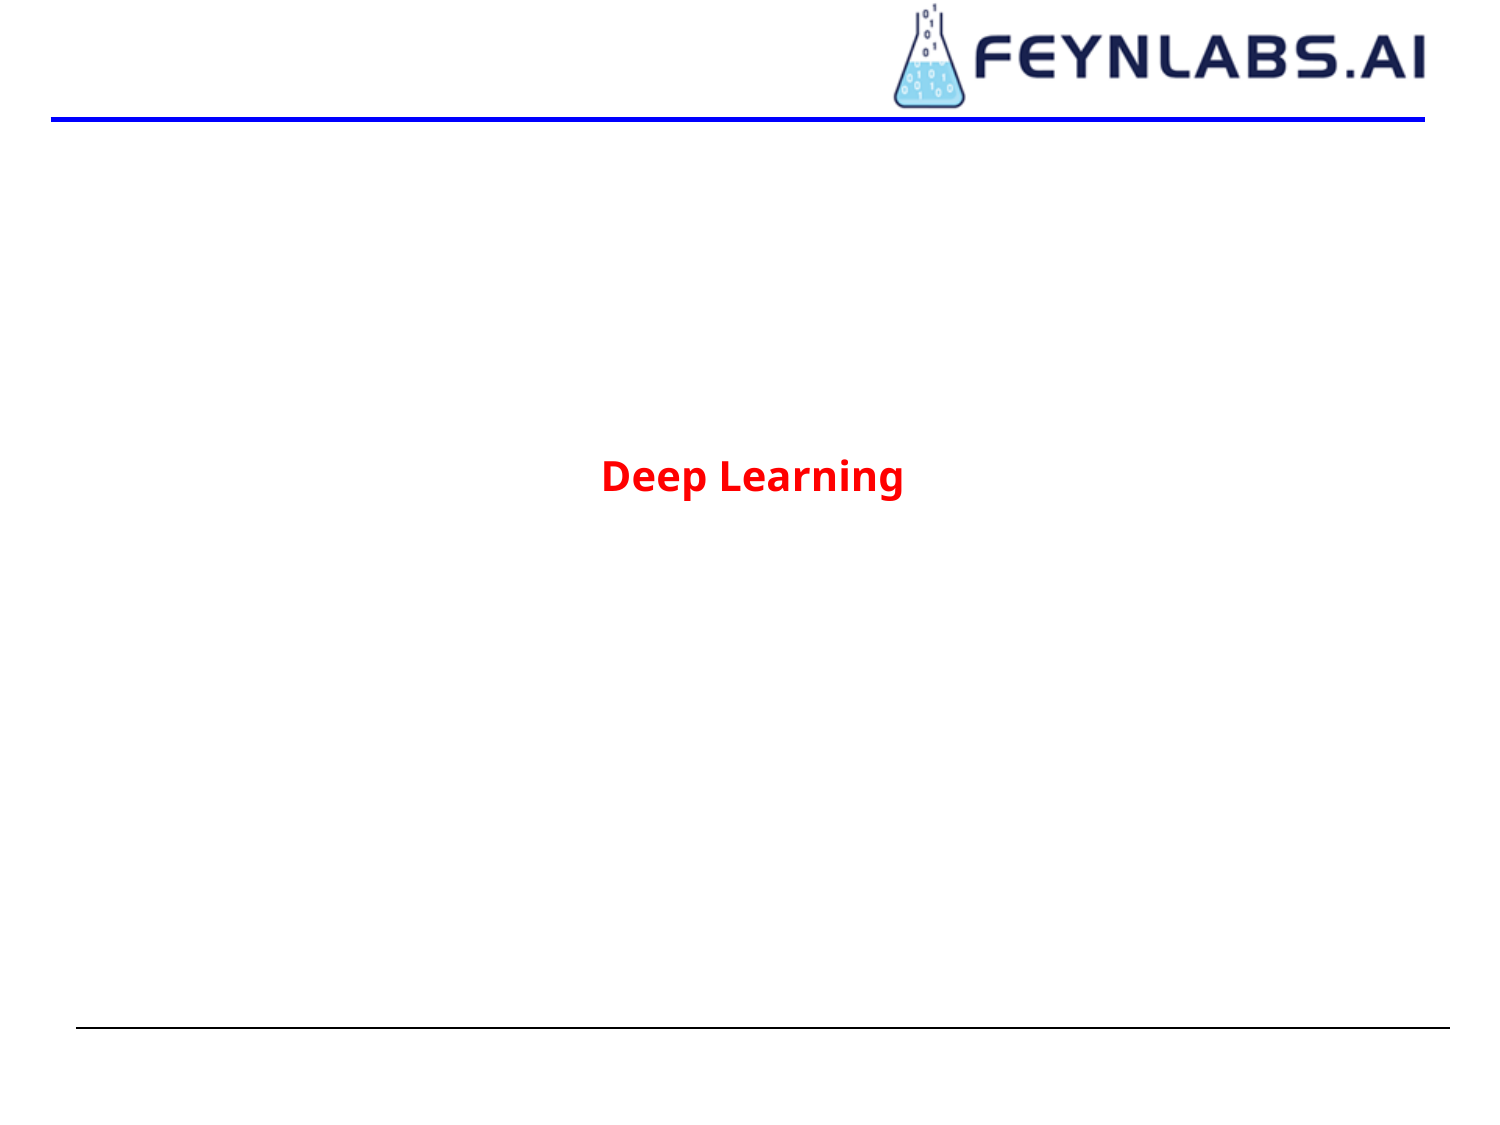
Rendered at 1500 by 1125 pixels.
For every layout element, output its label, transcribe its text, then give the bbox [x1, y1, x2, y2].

picture [888, 0, 1434, 113]
text_box Deep Learning [146, 442, 1359, 509]
